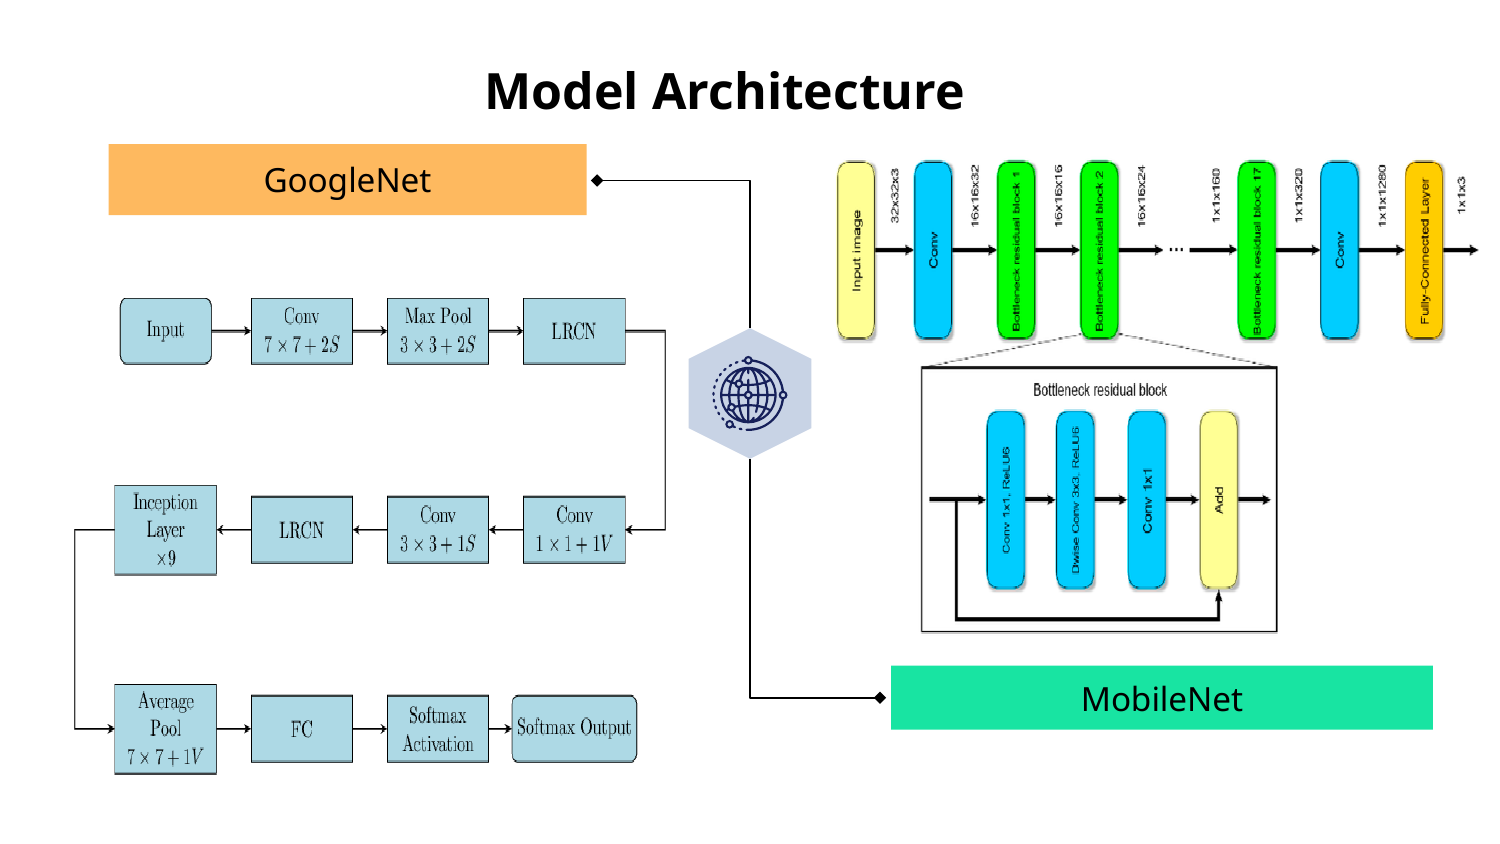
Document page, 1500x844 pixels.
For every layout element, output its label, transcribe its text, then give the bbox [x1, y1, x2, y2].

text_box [599, 177, 748, 331]
picture [832, 145, 1486, 646]
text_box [695, 512, 827, 644]
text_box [712, 355, 788, 432]
title Model Architecture [282, 53, 1167, 135]
text_box [688, 329, 812, 459]
text_box MobileNet [891, 665, 1433, 730]
picture [42, 298, 666, 775]
text_box GoogleNet [108, 144, 587, 216]
